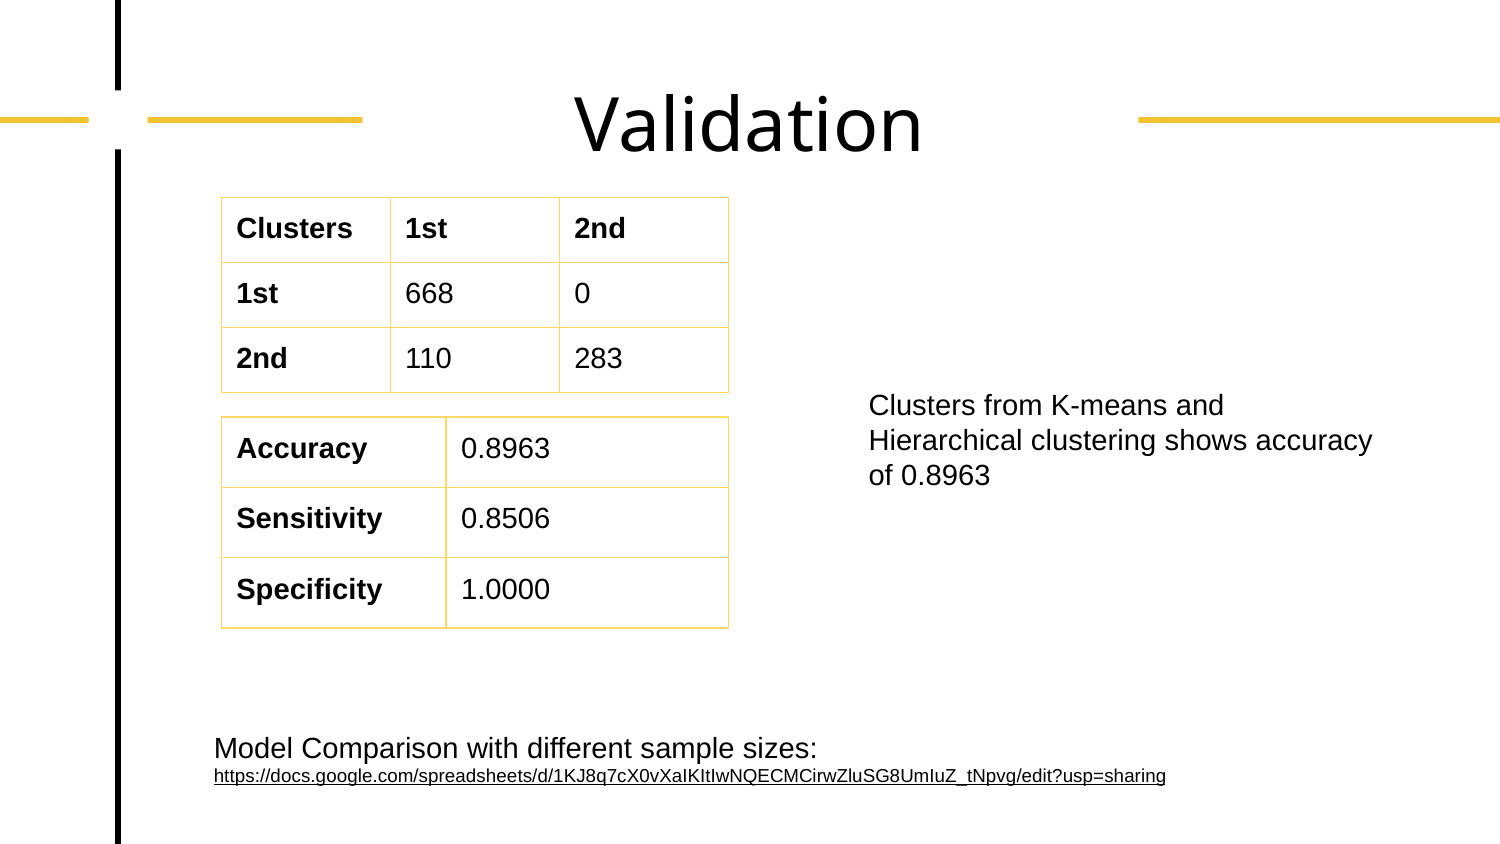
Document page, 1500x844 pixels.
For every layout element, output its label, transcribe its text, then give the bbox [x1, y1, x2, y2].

table_header Clusters [222, 198, 390, 262]
text_box Clusters from K-means and Hierarchical clustering shows accuracy of 0.8963 [853, 379, 1390, 500]
title Validation [404, 61, 1096, 185]
table_cell 668 [391, 263, 559, 327]
table_cell 0.8506 [447, 488, 728, 557]
table_header Accuracy [222, 418, 445, 487]
table_cell 1st [222, 263, 390, 327]
table_cell 0 [560, 263, 728, 327]
table_header 2nd [560, 198, 728, 262]
table_cell 2nd [222, 328, 390, 392]
table_header 0.8963 [447, 418, 728, 487]
table_cell Specificity [222, 558, 445, 627]
table_cell 283 [560, 328, 728, 392]
table_cell Sensitivity [222, 488, 445, 557]
text_box Model Comparison with different sample sizes: https://docs.google.com/spreadsheets/d/1KJ8q7cX0vXaIKItIwNQECMCirwZluSG8UmIuZ_tNpvg/edit?usp=sharing [198, 721, 1341, 795]
table_cell 1.0000 [447, 558, 728, 627]
table_cell 110 [391, 328, 559, 392]
table_header 1st [391, 198, 559, 262]
